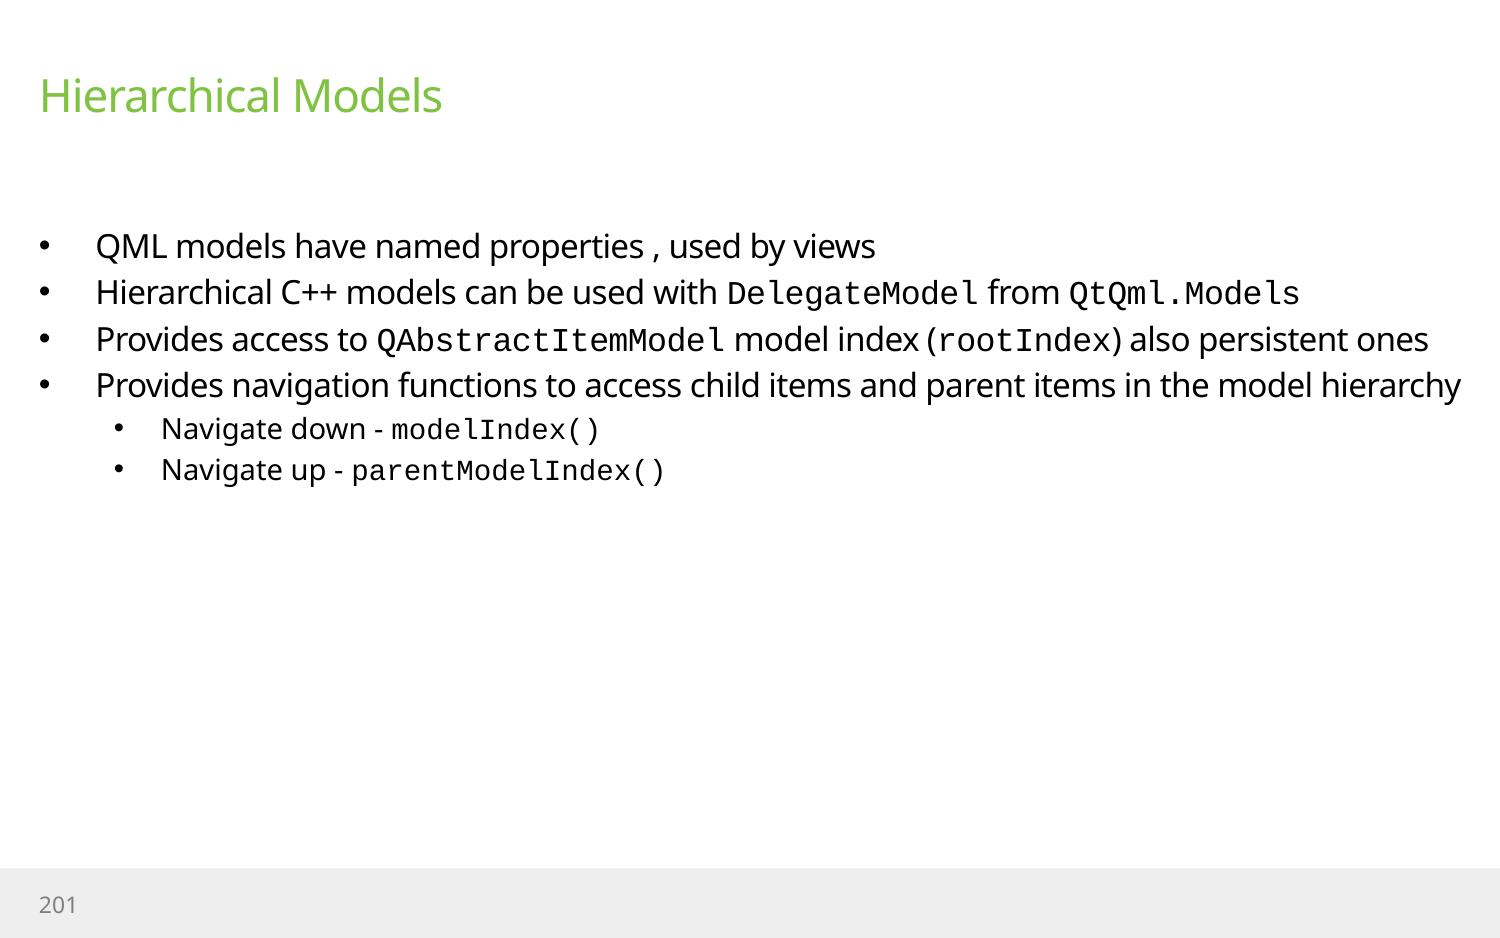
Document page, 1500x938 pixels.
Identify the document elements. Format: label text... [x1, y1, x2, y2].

title Hierarchical Models [39, 66, 1052, 195]
list QML models have named properties , used by views Hierarchical C++ models can be used with DelegateModel from QtQml.Models Provides access to QAbstractItemModel model index (rootIndex) also persistent ones Provides navigation functions to access child items and parent items in the model hierarchy Navigate down - modelIndex() Navigate up - parentModelIndex() [39, 224, 1471, 778]
slide_number 201 [39, 892, 410, 921]
